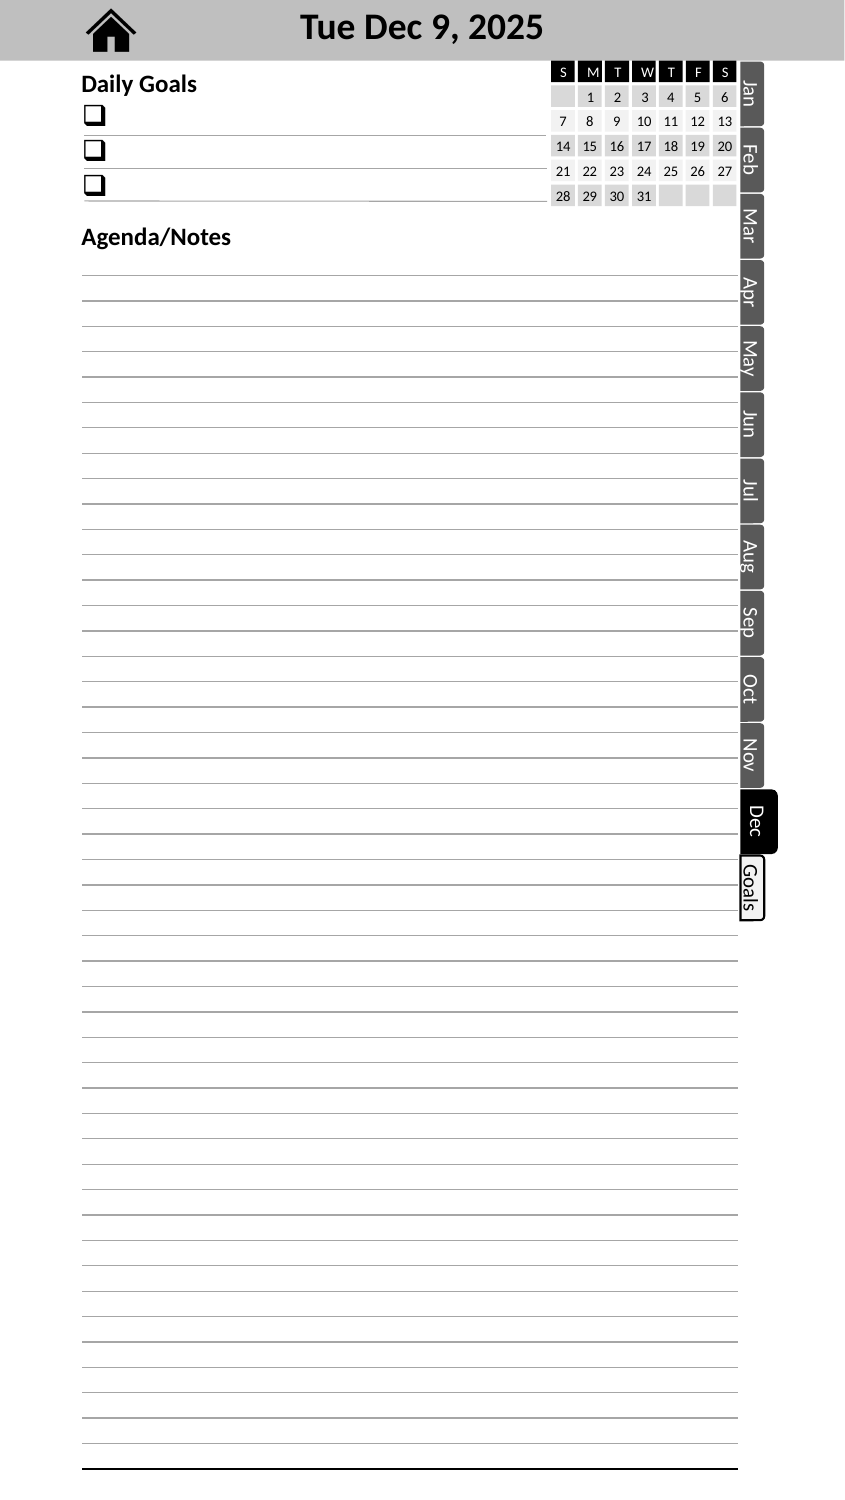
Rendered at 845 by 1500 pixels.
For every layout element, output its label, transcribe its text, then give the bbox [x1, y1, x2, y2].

picture [82, 1, 140, 59]
list Tue Dec 9, 2025 [190, 0, 655, 61]
